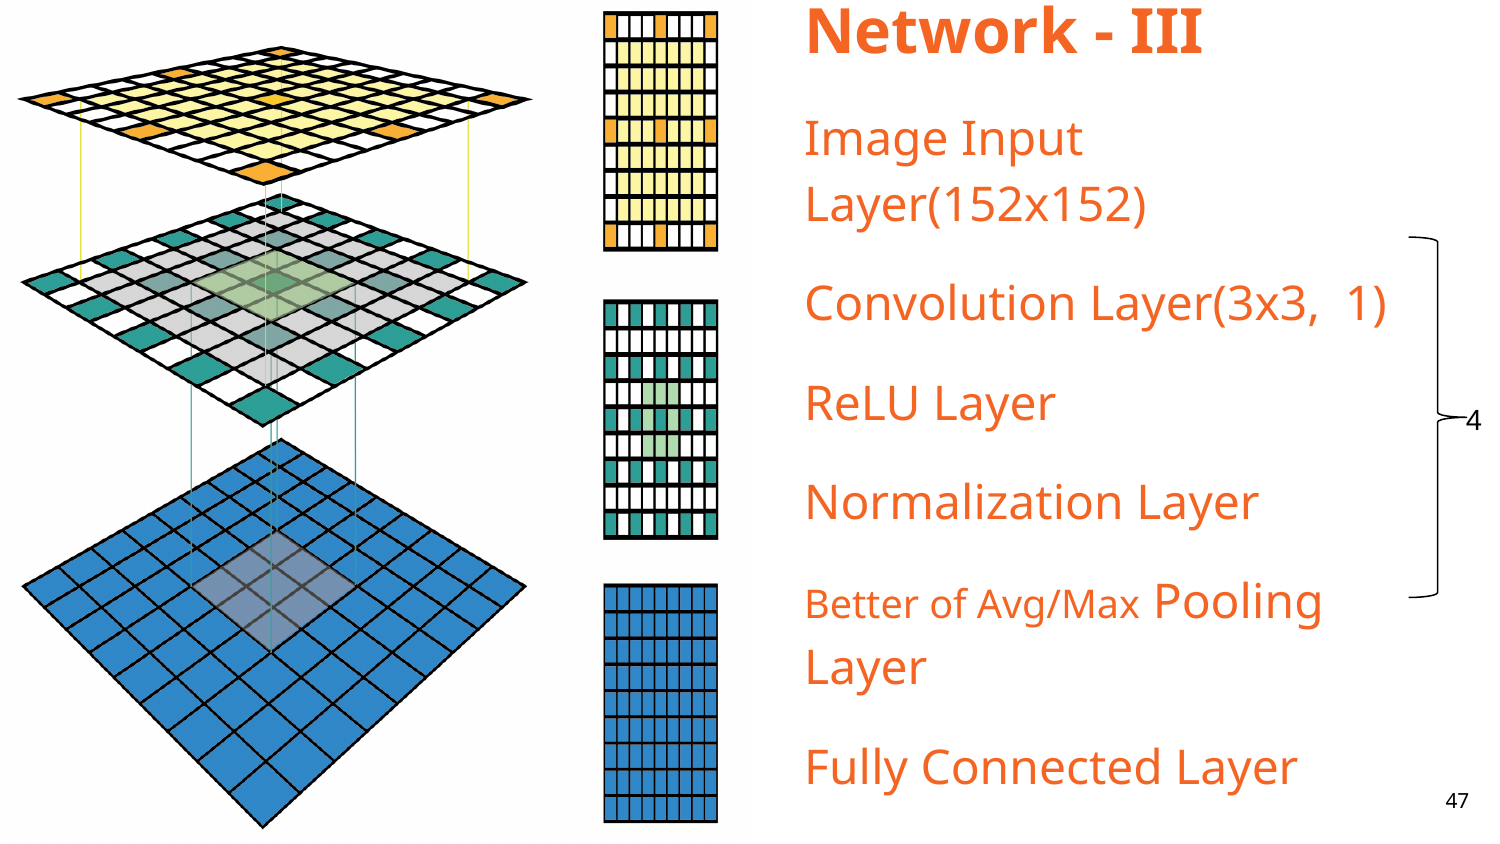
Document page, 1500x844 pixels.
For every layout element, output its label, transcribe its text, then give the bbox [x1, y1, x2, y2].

text_box [1408, 237, 1450, 598]
list Network - III Image Input Layer(152x152) Convolution Layer(3x3, 1) ReLU Layer Normalization Layer Better of Avg/Max Pooling Layer Fully Connected Layer Regression Layer [789, 68, 1451, 804]
text_box 4 [1450, 386, 1500, 508]
slide_number ‹#› [1394, 769, 1484, 834]
picture [0, 0, 750, 844]
